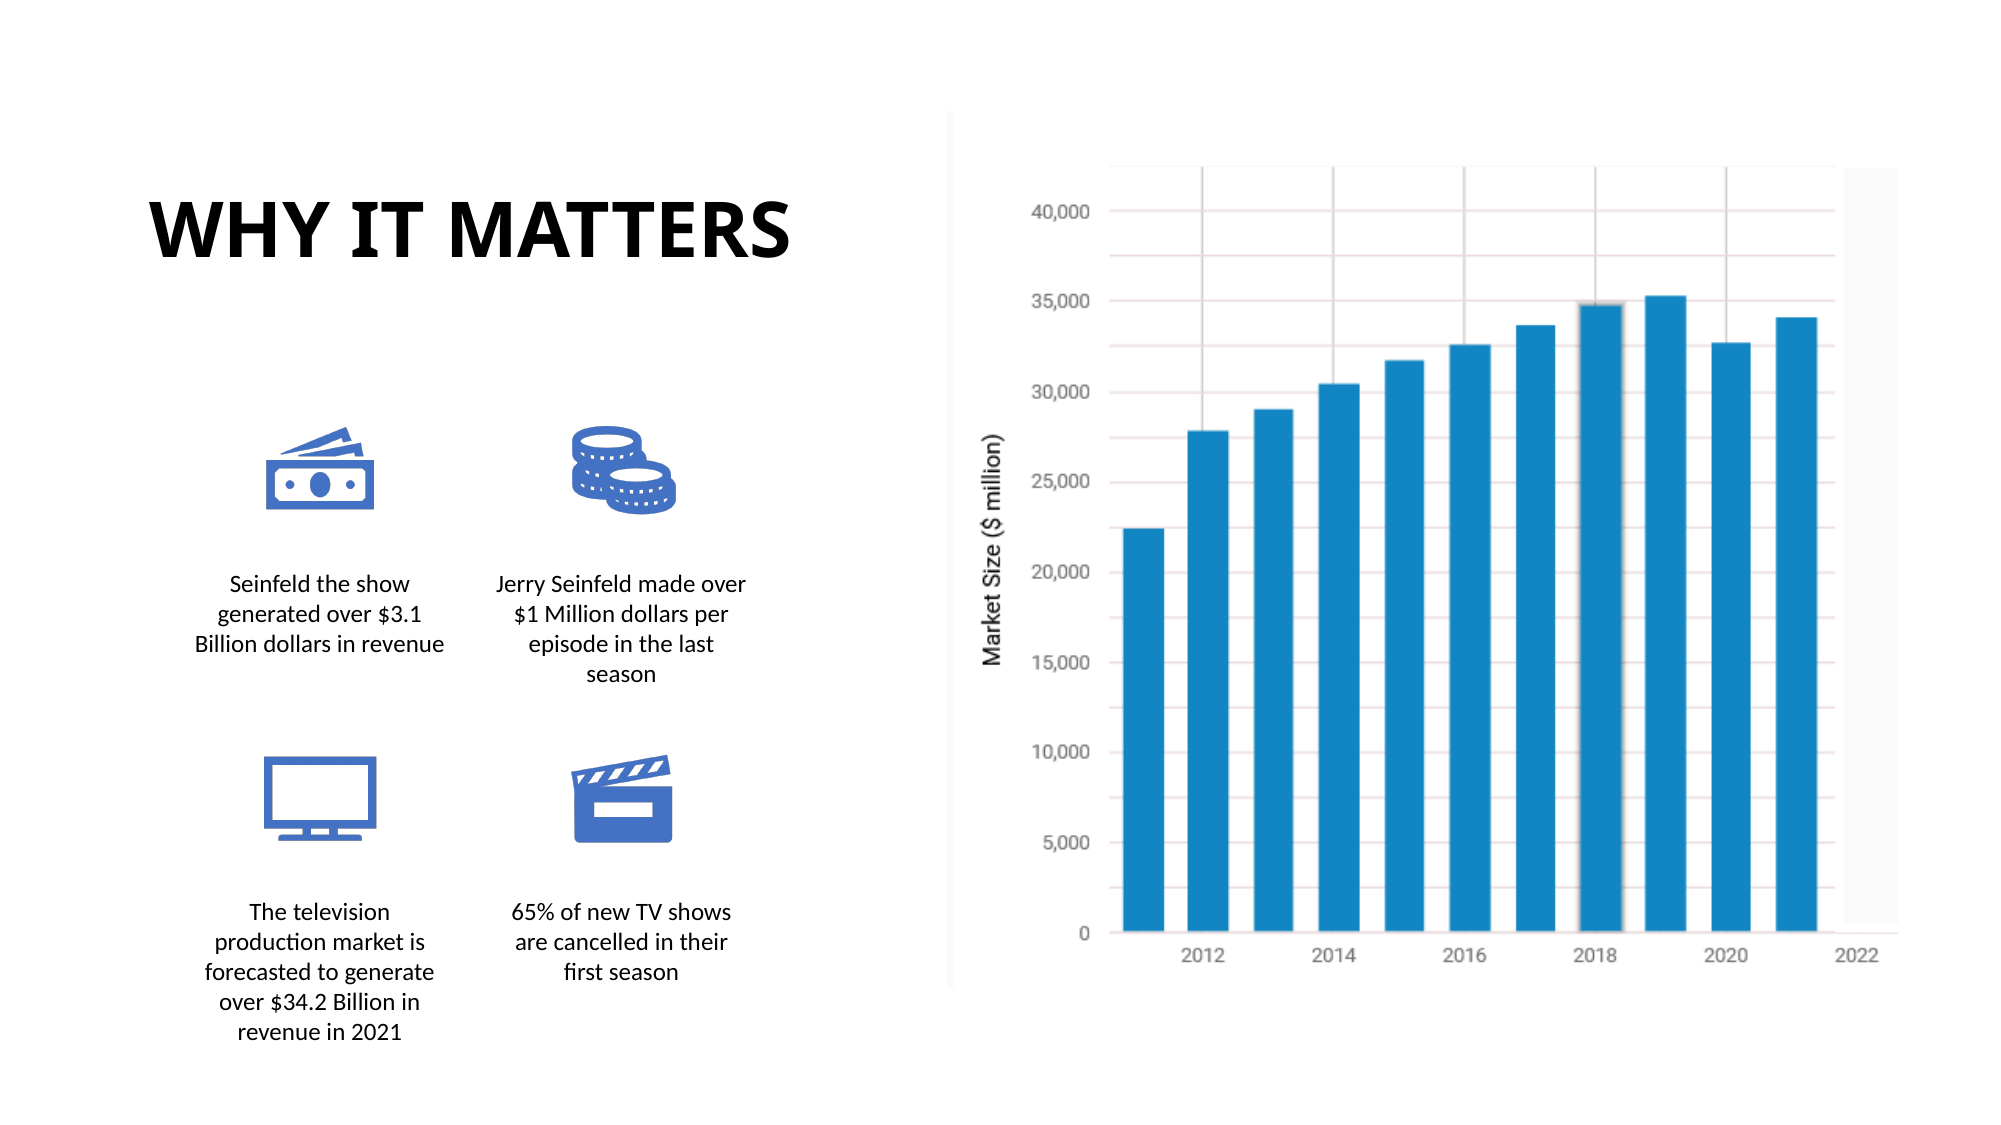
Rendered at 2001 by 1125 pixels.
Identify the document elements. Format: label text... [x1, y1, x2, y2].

picture [947, 111, 1898, 989]
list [96, 382, 845, 1036]
title WHY IT MATTERS [96, 140, 845, 326]
